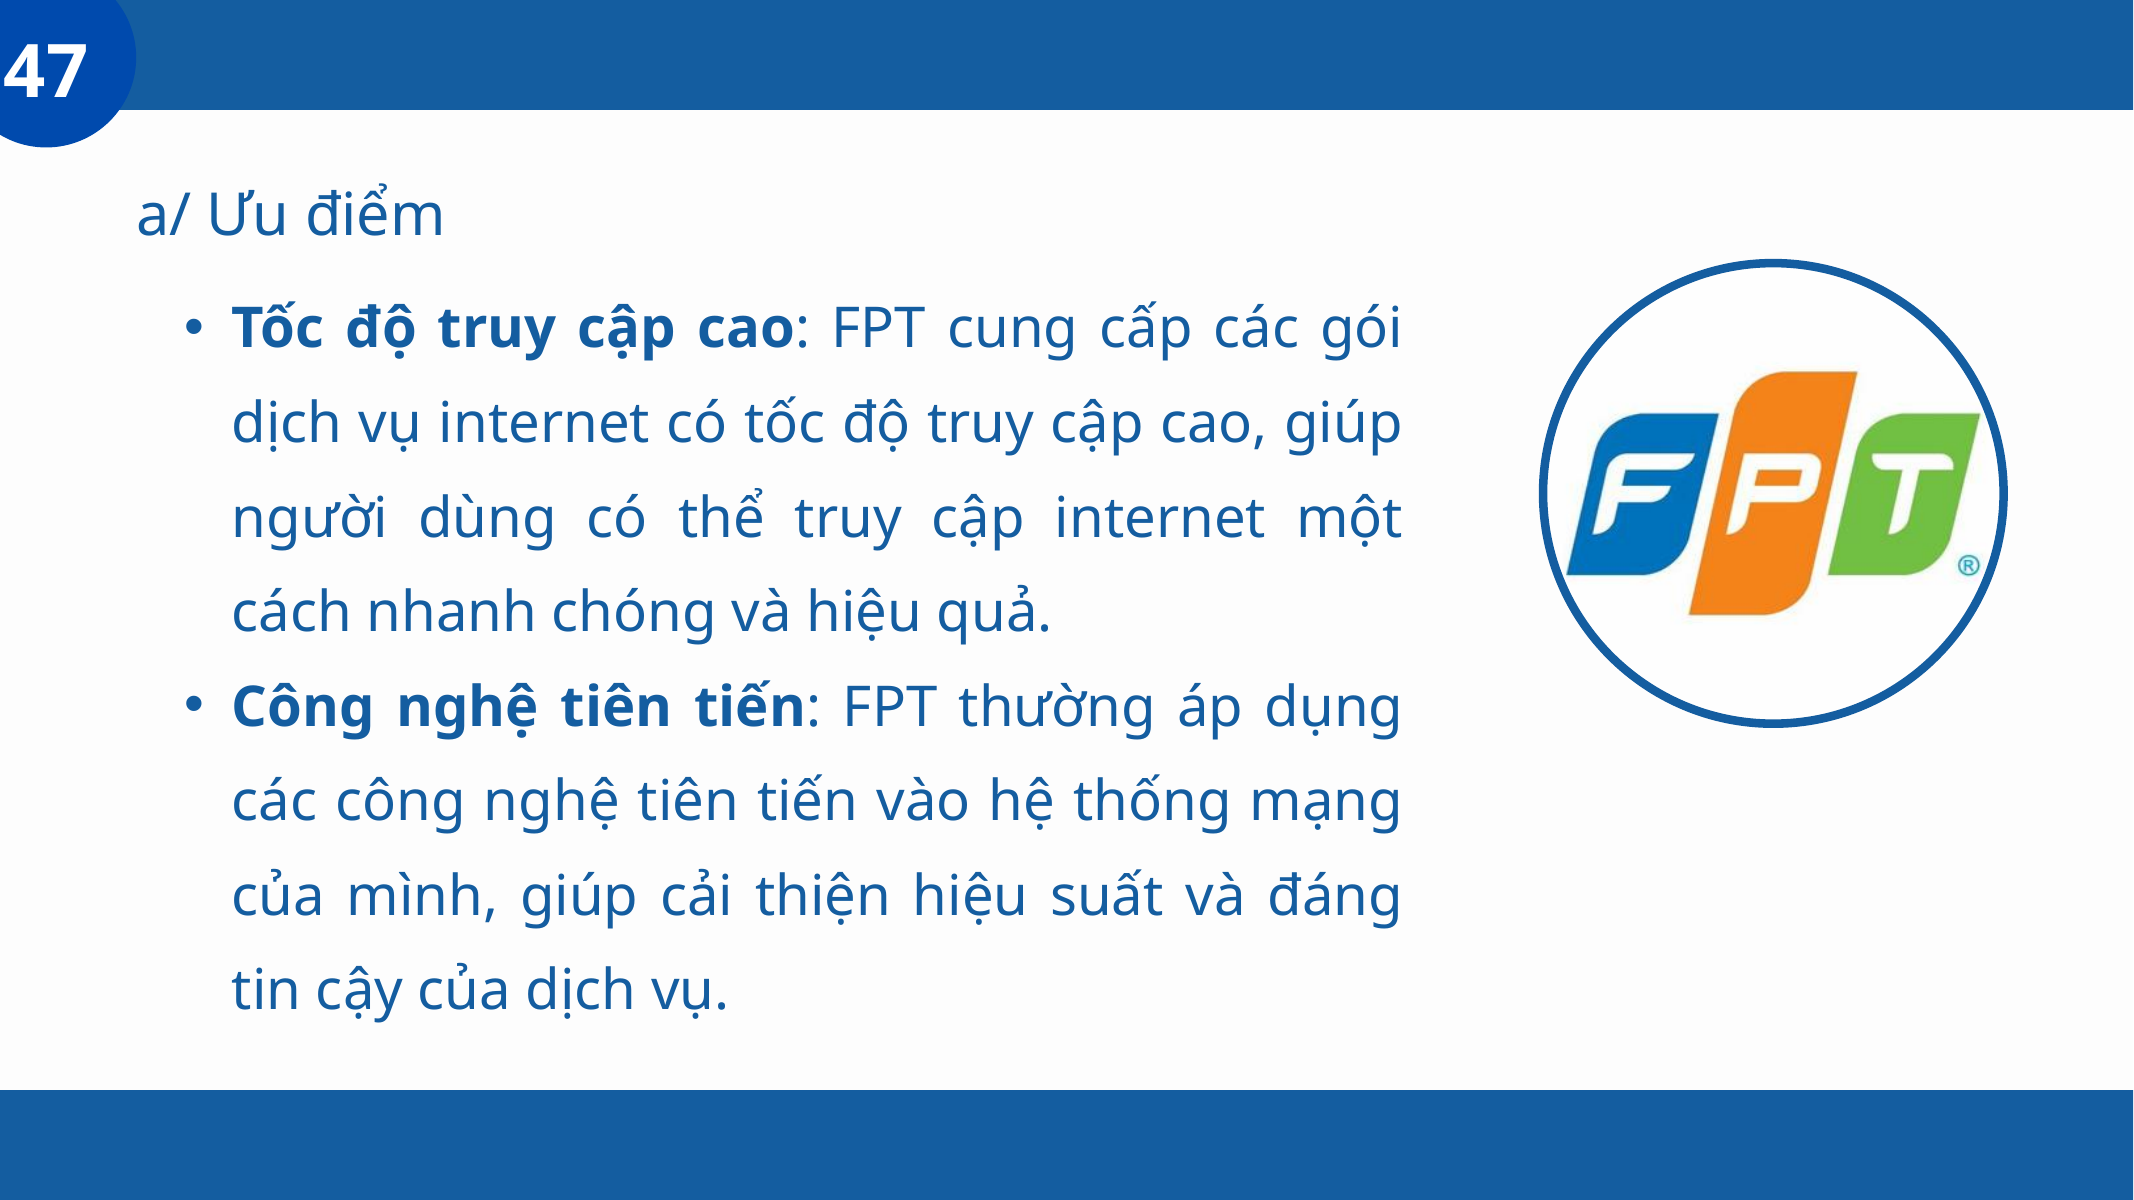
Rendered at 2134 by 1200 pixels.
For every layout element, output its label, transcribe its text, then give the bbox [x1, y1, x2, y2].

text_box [140, 0, 2134, 111]
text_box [1531, 258, 2016, 729]
text_box a/ Ưu điểm [120, 147, 492, 248]
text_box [0, 1077, 2134, 1200]
text_box Tốc độ truy cập cao: FPT cung cấp các gói dịch vụ internet có tốc độ truy cập cao, giúp người dùng có thể truy cập internet một cách nhanh chóng và hiệu quả. Công nghệ tiên tiến: FPT thường áp dụng các công nghệ tiên tiến vào hệ thống mạng của mình, giúp cải thiện hiệu suất và đáng tin cậy của dịch vụ. [136, 264, 1404, 1021]
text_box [0, 0, 137, 148]
